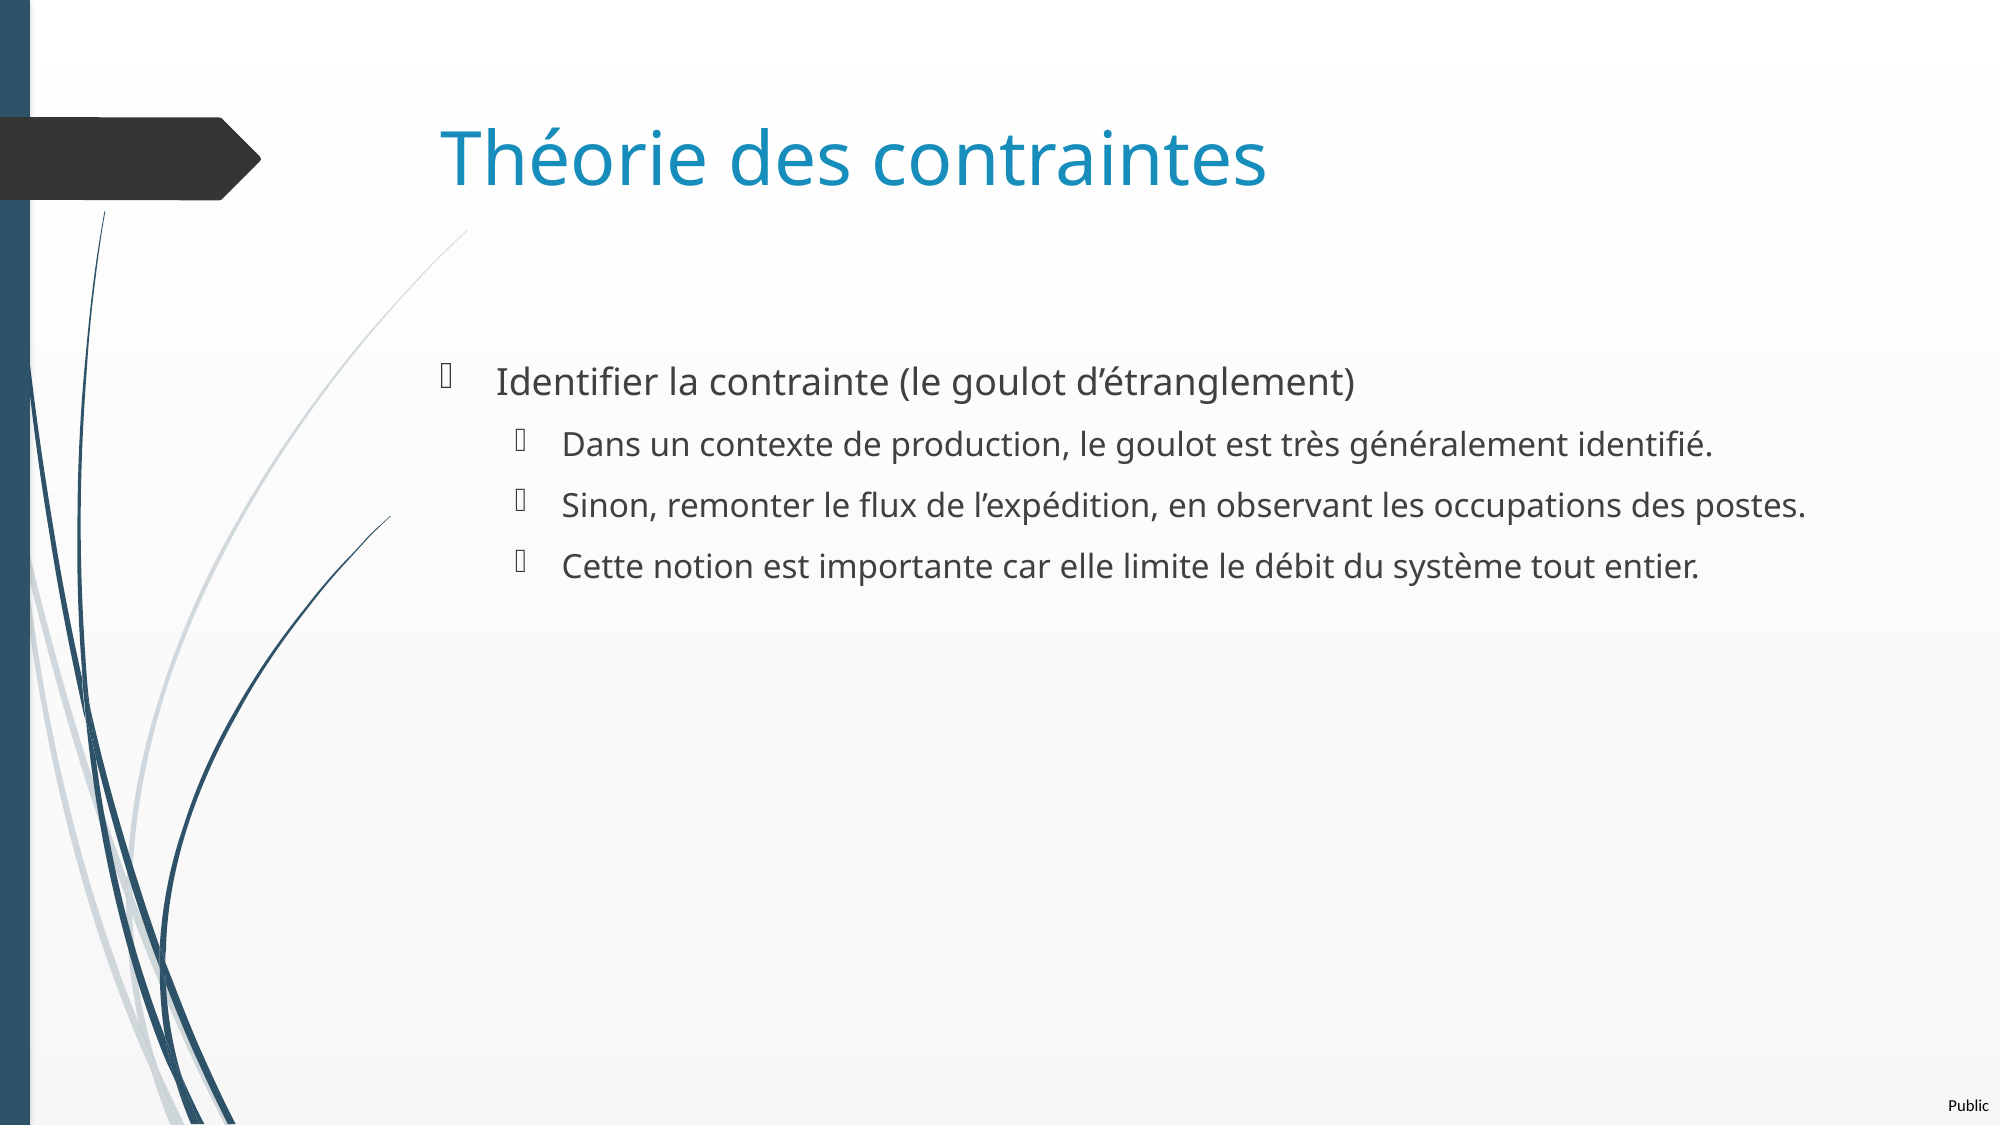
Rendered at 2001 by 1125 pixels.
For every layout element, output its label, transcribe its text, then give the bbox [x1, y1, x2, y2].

list Identifier la contrainte (le goulot d’étranglement) Dans un contexte de production, le goulot est très généralement identifié. Sinon, remonter le flux de l’expédition, en observant les occupations des postes. Cette notion est importante car elle limite le débit du système tout entier. [424, 350, 1888, 970]
title Théorie des contraintes [425, 102, 1888, 313]
